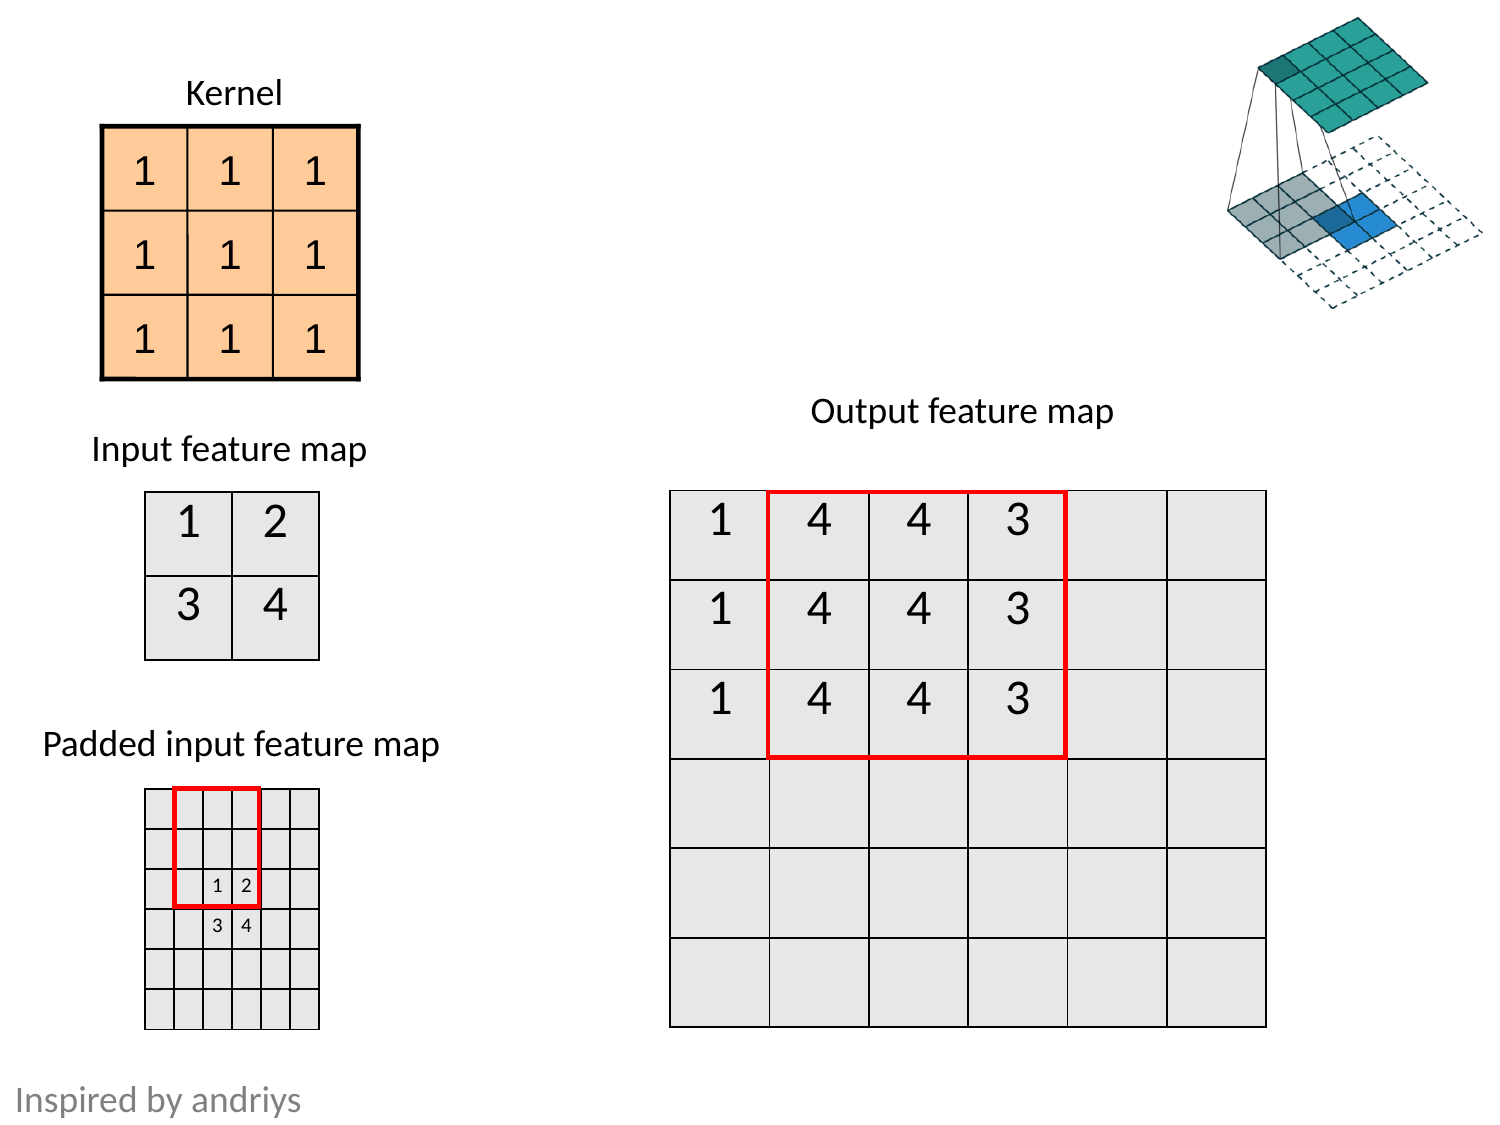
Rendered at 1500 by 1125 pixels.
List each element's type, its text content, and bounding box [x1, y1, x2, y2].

table_cell [870, 849, 967, 937]
table_cell [146, 990, 173, 1029]
text_box Kernel [171, 60, 375, 121]
table_cell [770, 939, 868, 1026]
table_header [1068, 491, 1166, 579]
table_cell [204, 950, 231, 988]
picture [1209, 0, 1500, 326]
table_cell [770, 849, 868, 937]
table_cell [1168, 581, 1265, 669]
table_cell [969, 849, 1067, 937]
table_cell [291, 910, 318, 948]
table_header 1 [146, 493, 231, 575]
table_cell [262, 910, 289, 948]
text_box Input feature map [76, 416, 393, 477]
table_cell 1 [671, 670, 767, 758]
table_cell [291, 950, 318, 988]
table_cell [175, 990, 202, 1029]
table_cell [291, 870, 318, 908]
table_header [1168, 491, 1265, 579]
text_box Inspired by andriys [0, 1067, 319, 1125]
table_cell 3 [146, 577, 231, 659]
table_cell [262, 990, 289, 1029]
table_cell [204, 990, 231, 1029]
table_cell [146, 910, 173, 948]
text_box Padded input feature map [27, 711, 476, 772]
table_cell [1068, 849, 1166, 937]
table_cell [262, 830, 289, 868]
table_header [262, 790, 289, 828]
table_cell [1068, 939, 1166, 1026]
table_header 2 [233, 493, 318, 575]
table_cell [233, 990, 260, 1029]
table_cell [671, 849, 769, 937]
table_cell [146, 830, 173, 868]
table_cell [969, 939, 1067, 1026]
table_cell [291, 990, 318, 1029]
table_cell [1068, 760, 1166, 847]
table_header [291, 790, 318, 828]
table_cell [1168, 849, 1265, 937]
table_cell [262, 950, 289, 988]
table_header [146, 790, 173, 828]
table_cell 1 [671, 581, 767, 669]
table_cell [233, 950, 260, 988]
table_cell [262, 870, 289, 908]
table_cell [671, 760, 769, 847]
table_cell 4 [233, 577, 318, 659]
table_cell [870, 760, 967, 847]
table_cell [175, 910, 202, 948]
text_box Output feature map [795, 379, 1170, 439]
table_cell [291, 830, 318, 868]
table_cell [1068, 670, 1166, 758]
table_cell [870, 939, 967, 1026]
table_cell 4 [233, 910, 260, 948]
table_header 1 [671, 491, 767, 579]
table_cell [1168, 760, 1265, 847]
table_cell [175, 950, 202, 988]
table_cell [146, 870, 173, 908]
table_cell [146, 950, 173, 988]
table_cell [1168, 670, 1265, 758]
table_cell [969, 760, 1067, 847]
table_cell [671, 939, 769, 1026]
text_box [101, 126, 359, 380]
text_box [173, 788, 260, 907]
table_cell [1068, 581, 1166, 669]
table_cell 3 [204, 910, 231, 948]
text_box [767, 491, 1067, 759]
table_cell [770, 760, 868, 847]
table_cell [1168, 939, 1265, 1026]
